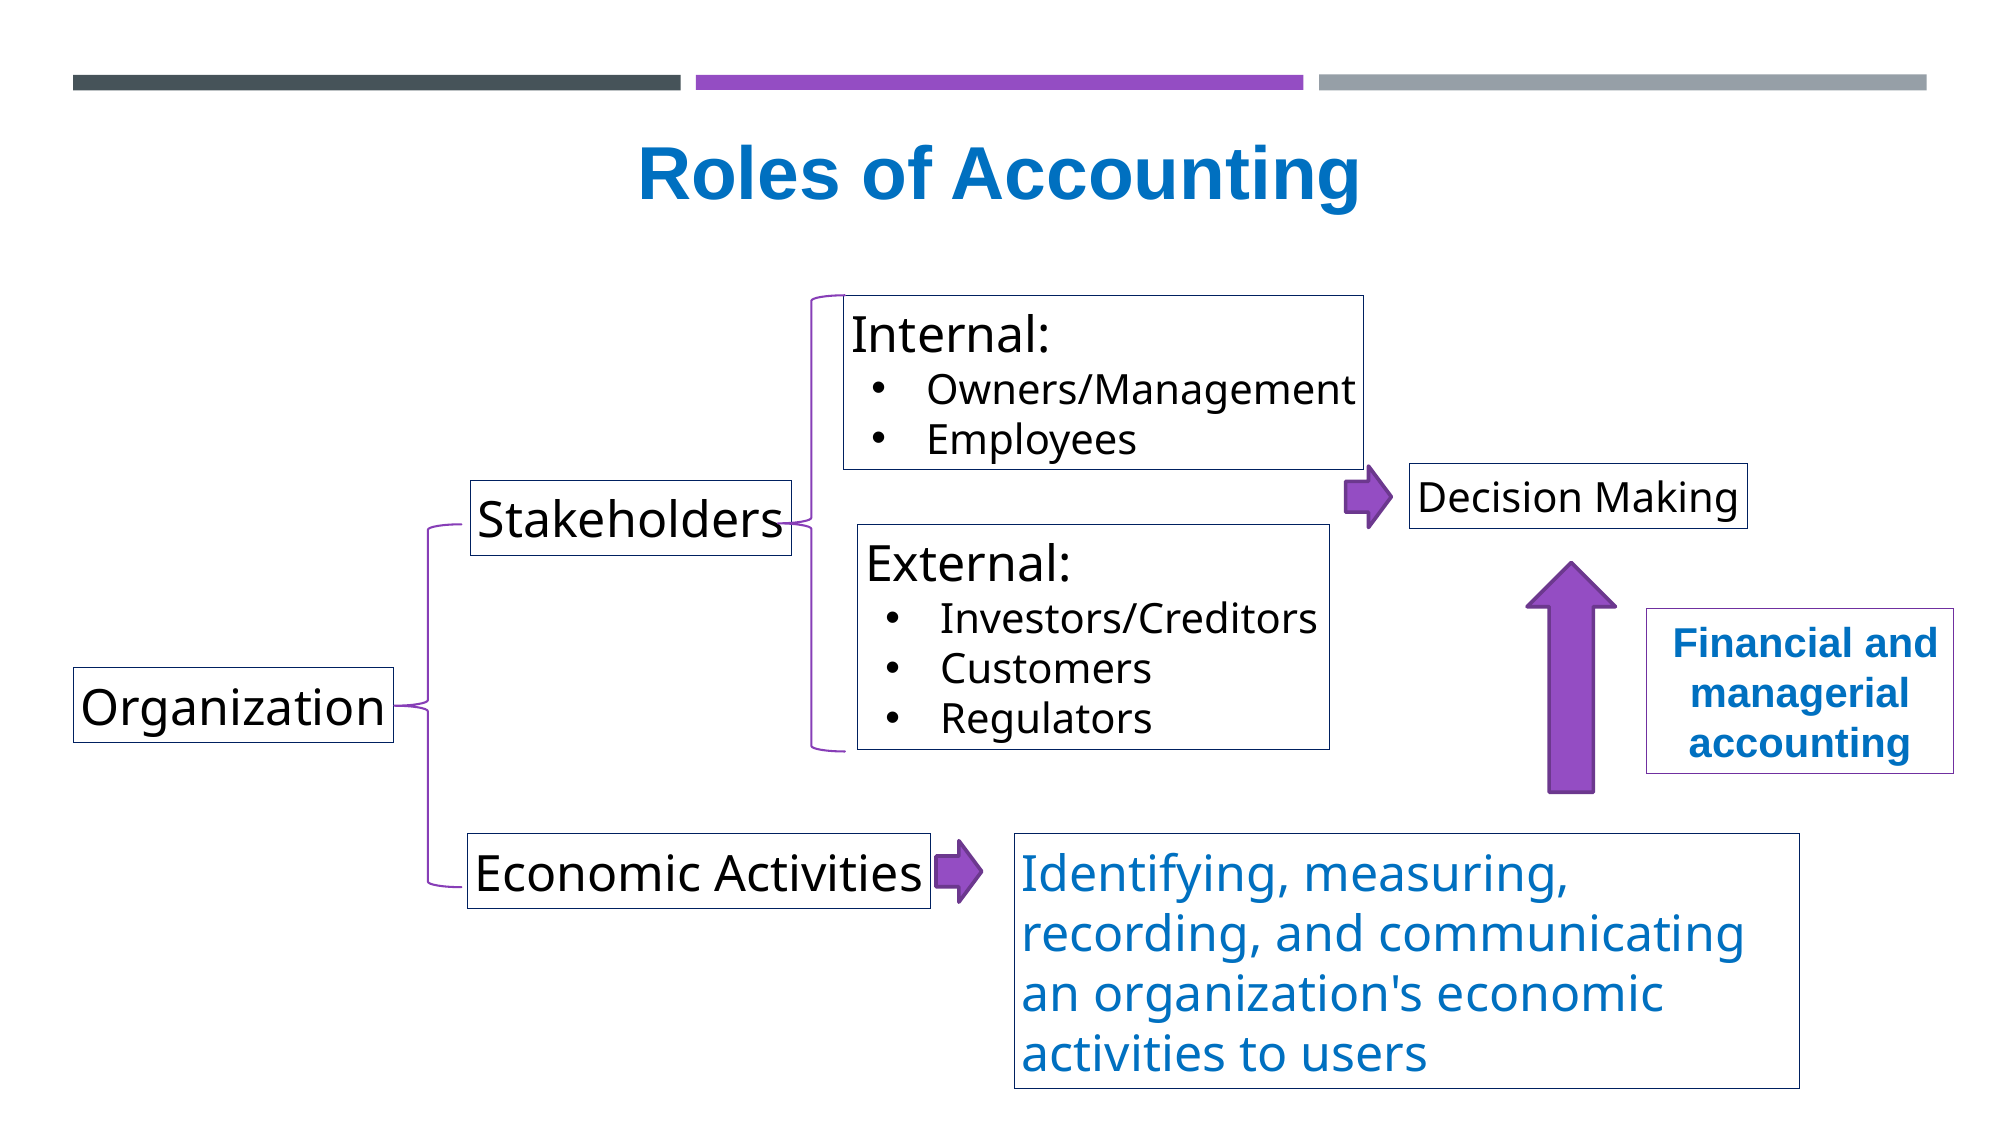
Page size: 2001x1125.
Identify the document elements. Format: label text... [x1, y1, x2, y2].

text_box Roles of Accounting [7, 116, 1993, 222]
text_box Stakeholders [470, 480, 792, 556]
text_box Identifying, measuring, recording, and communicating an organization's economic activities to users [1014, 833, 1800, 1089]
text_box Internal: Owners/Management Employees [845, 295, 1364, 470]
text_box [394, 524, 462, 888]
text_box [936, 840, 982, 903]
text_box [1345, 466, 1392, 528]
text_box External: Investors/Creditors Customers Regulators [857, 524, 1330, 750]
text_box Financial and managerial accounting [1646, 608, 1954, 774]
text_box Economic Activities [467, 833, 931, 909]
text_box [777, 295, 845, 752]
text_box Decision Making [1409, 463, 1748, 529]
text_box [1527, 562, 1616, 793]
text_box Organization [73, 667, 394, 743]
